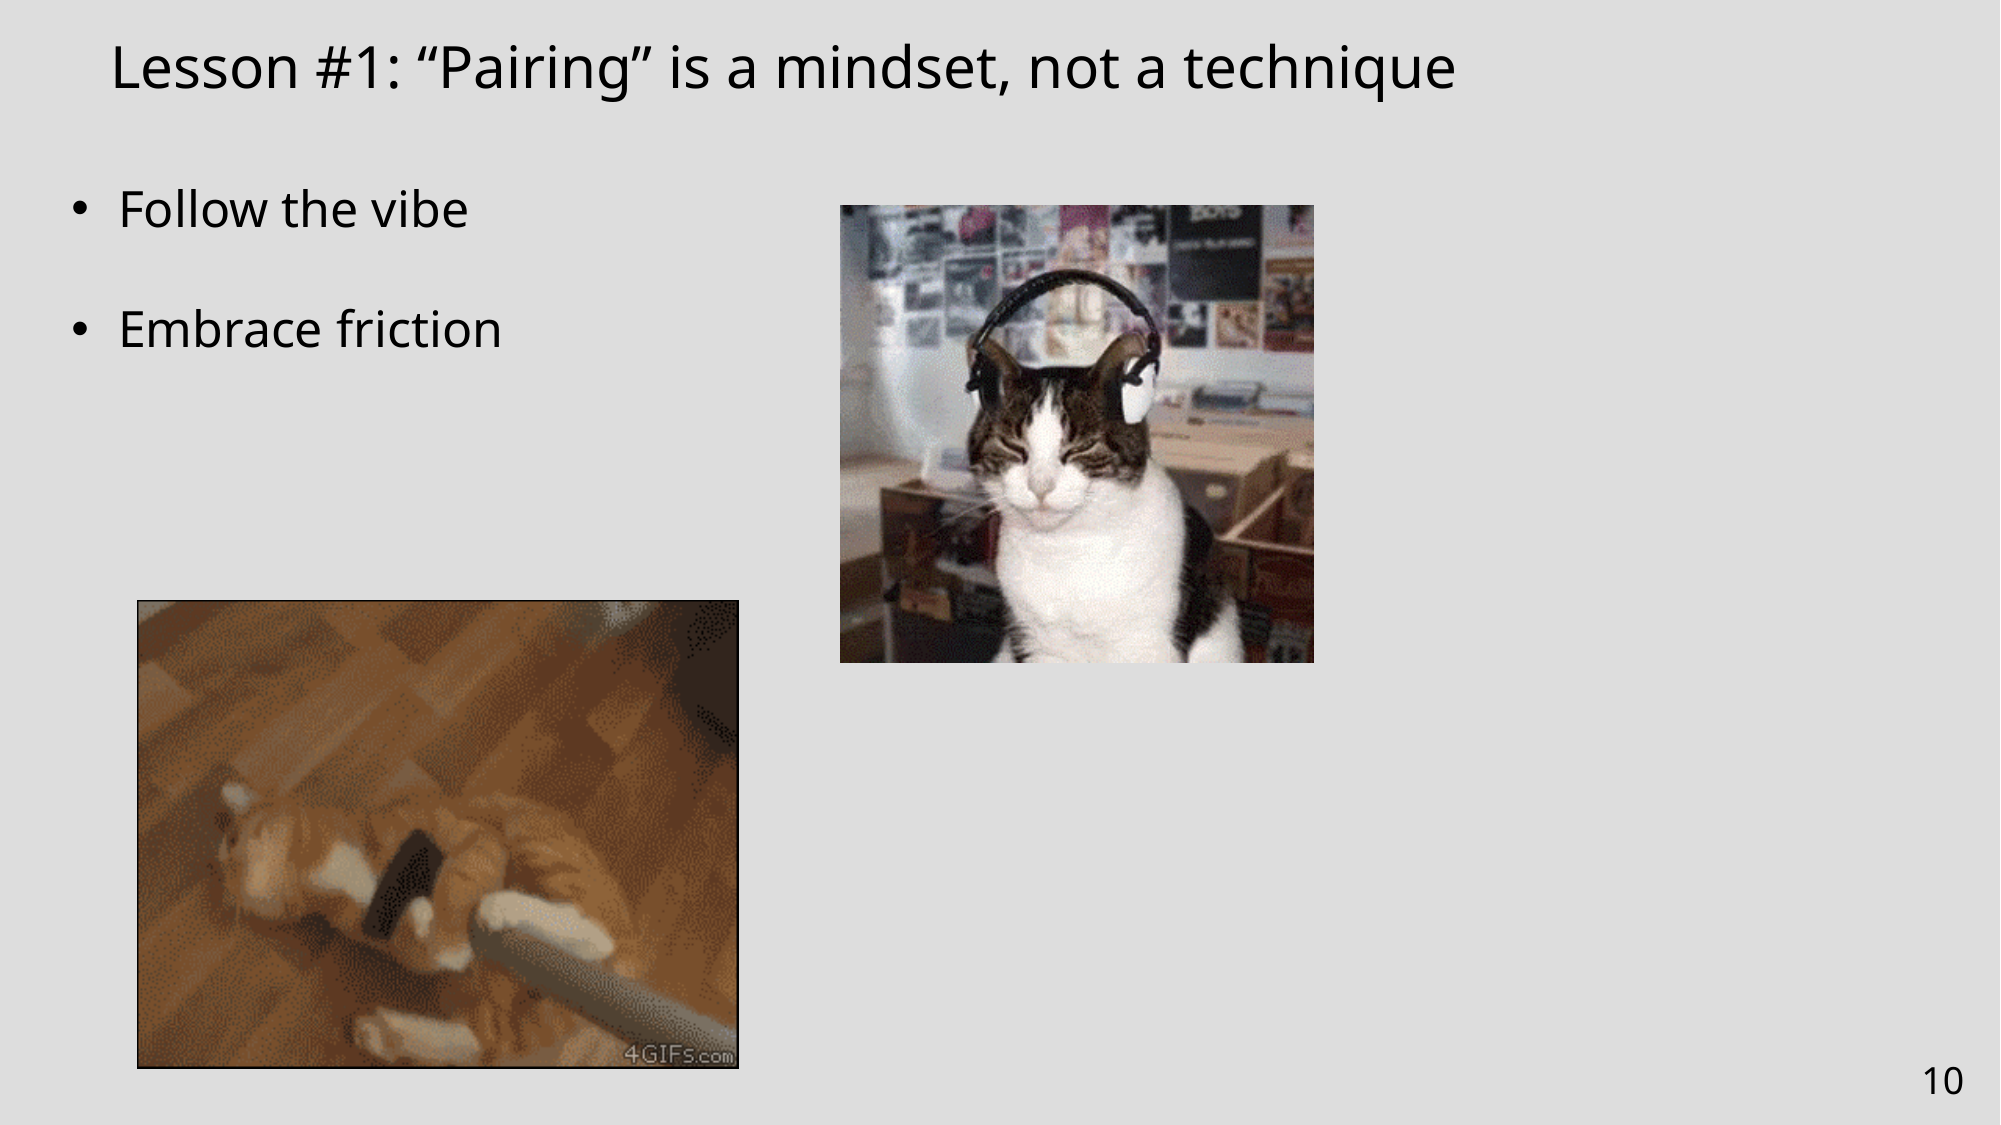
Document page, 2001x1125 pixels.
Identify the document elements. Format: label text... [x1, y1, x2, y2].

text_box 10 [1901, 1049, 1985, 1110]
picture [137, 600, 739, 1069]
text_box Follow the vibe Embrace friction [56, 170, 1037, 426]
text_box Lesson #1: “Pairing” is a mindset, not a technique [95, 22, 1845, 108]
picture [840, 205, 1314, 663]
